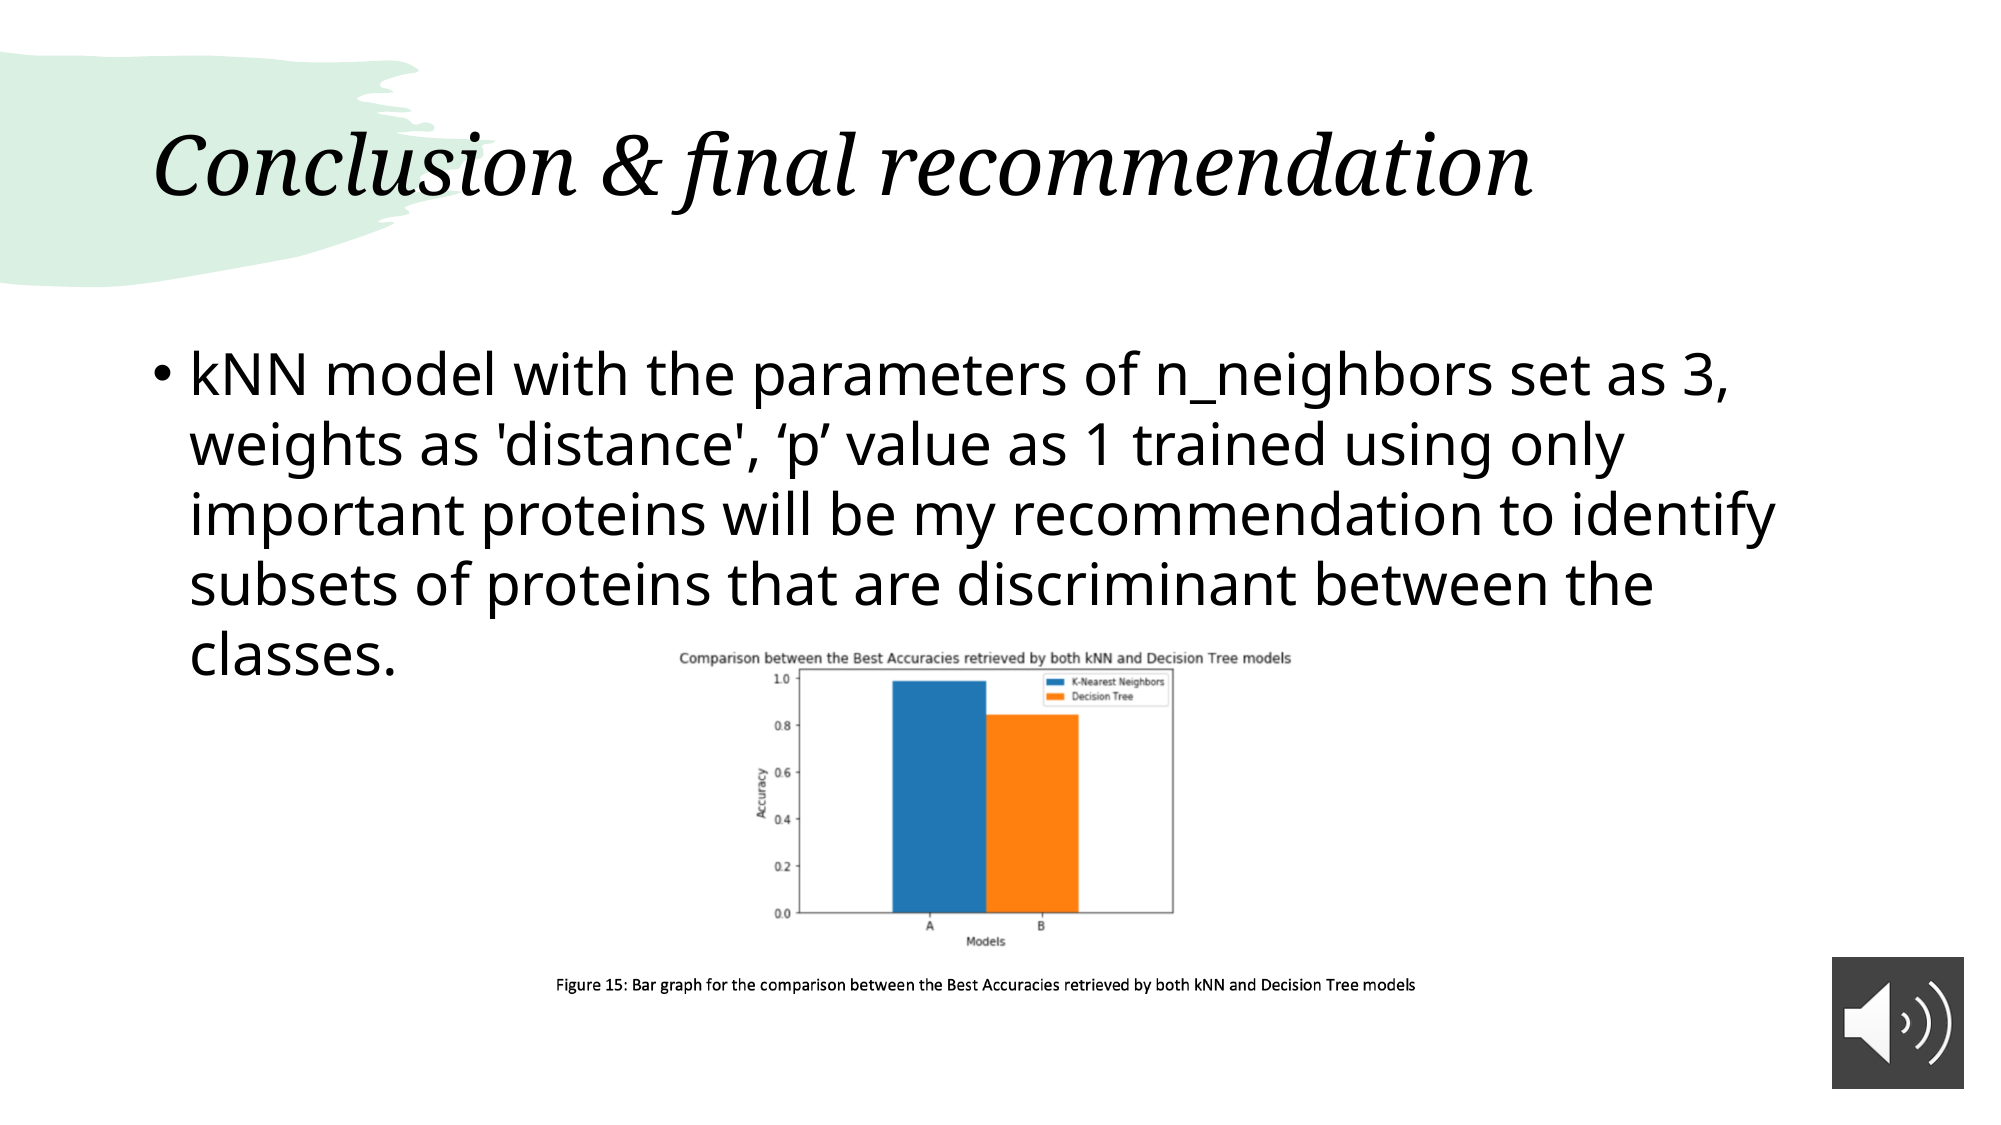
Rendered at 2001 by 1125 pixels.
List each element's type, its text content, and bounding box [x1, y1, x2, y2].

picture [528, 647, 1472, 1013]
title Conclusion & final recommendation [137, 59, 1863, 278]
list kNN model with the parameters of n_neighbors set as 3, weights as 'distance', ‘p’ value as 1 trained using only important proteins will be my recommendation to identify subsets of proteins that are discriminant between the classes. [137, 329, 1863, 1013]
picture [1831, 956, 1965, 1090]
